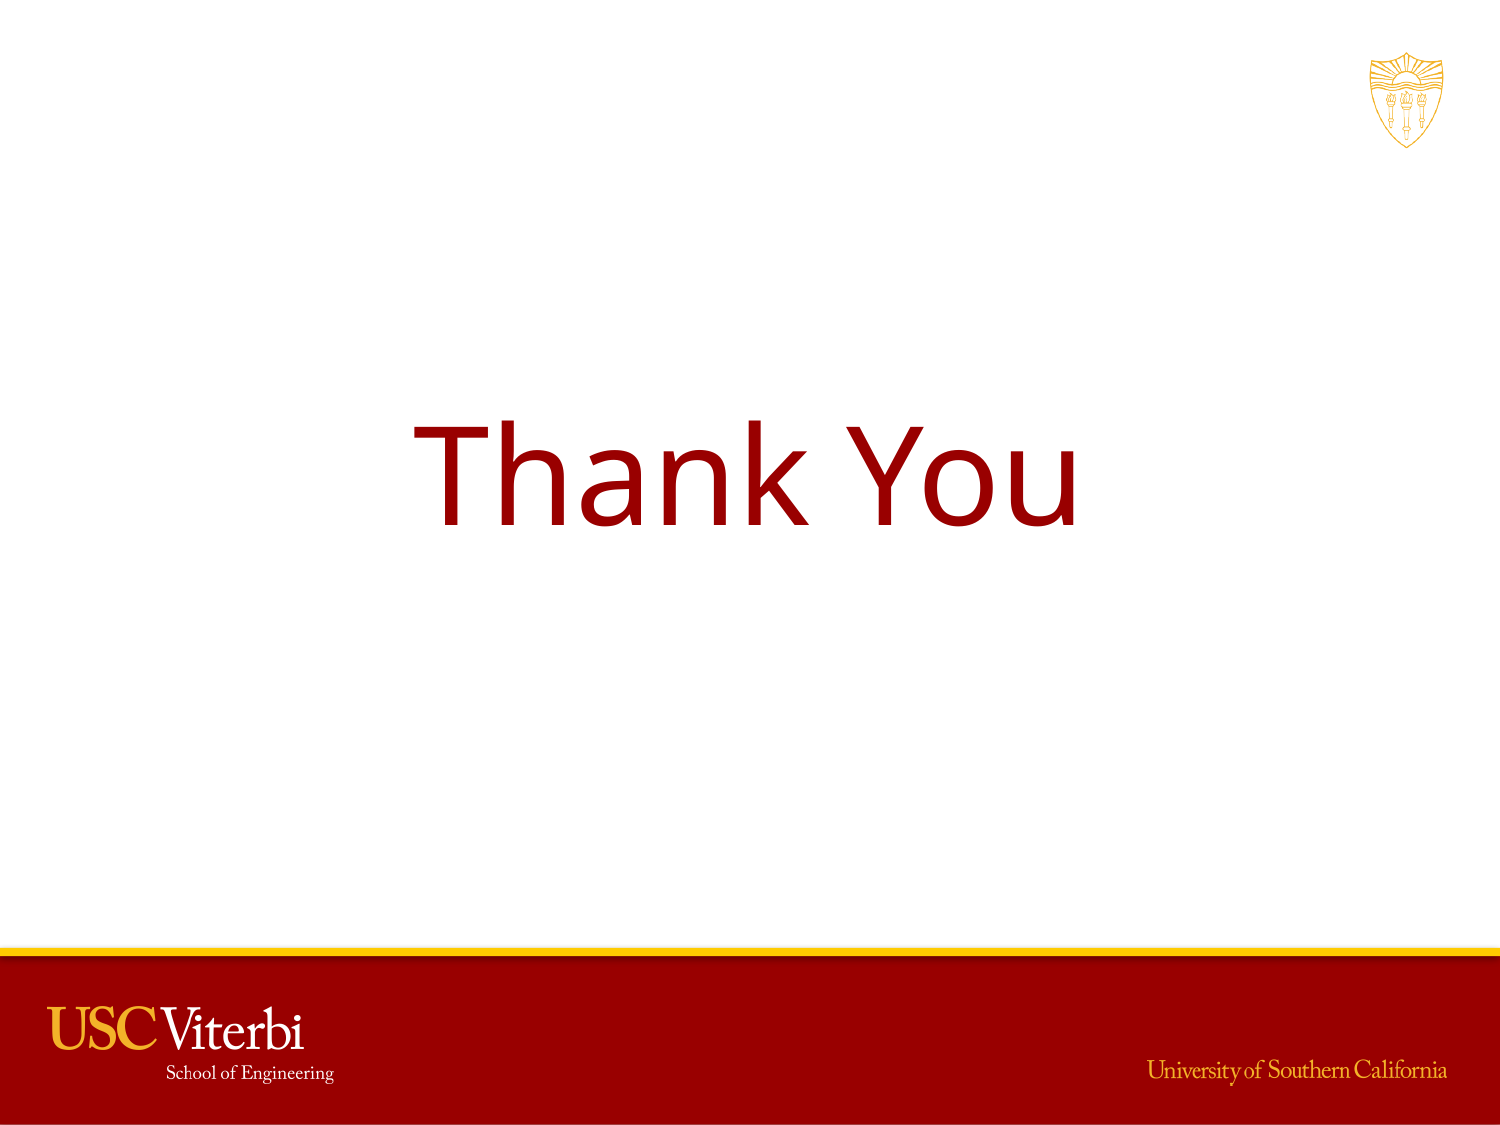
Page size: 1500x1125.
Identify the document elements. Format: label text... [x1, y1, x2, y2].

picture [1147, 1059, 1447, 1086]
picture [1345, 39, 1468, 162]
text_box Thank You [399, 380, 1101, 561]
picture [47, 1006, 334, 1084]
